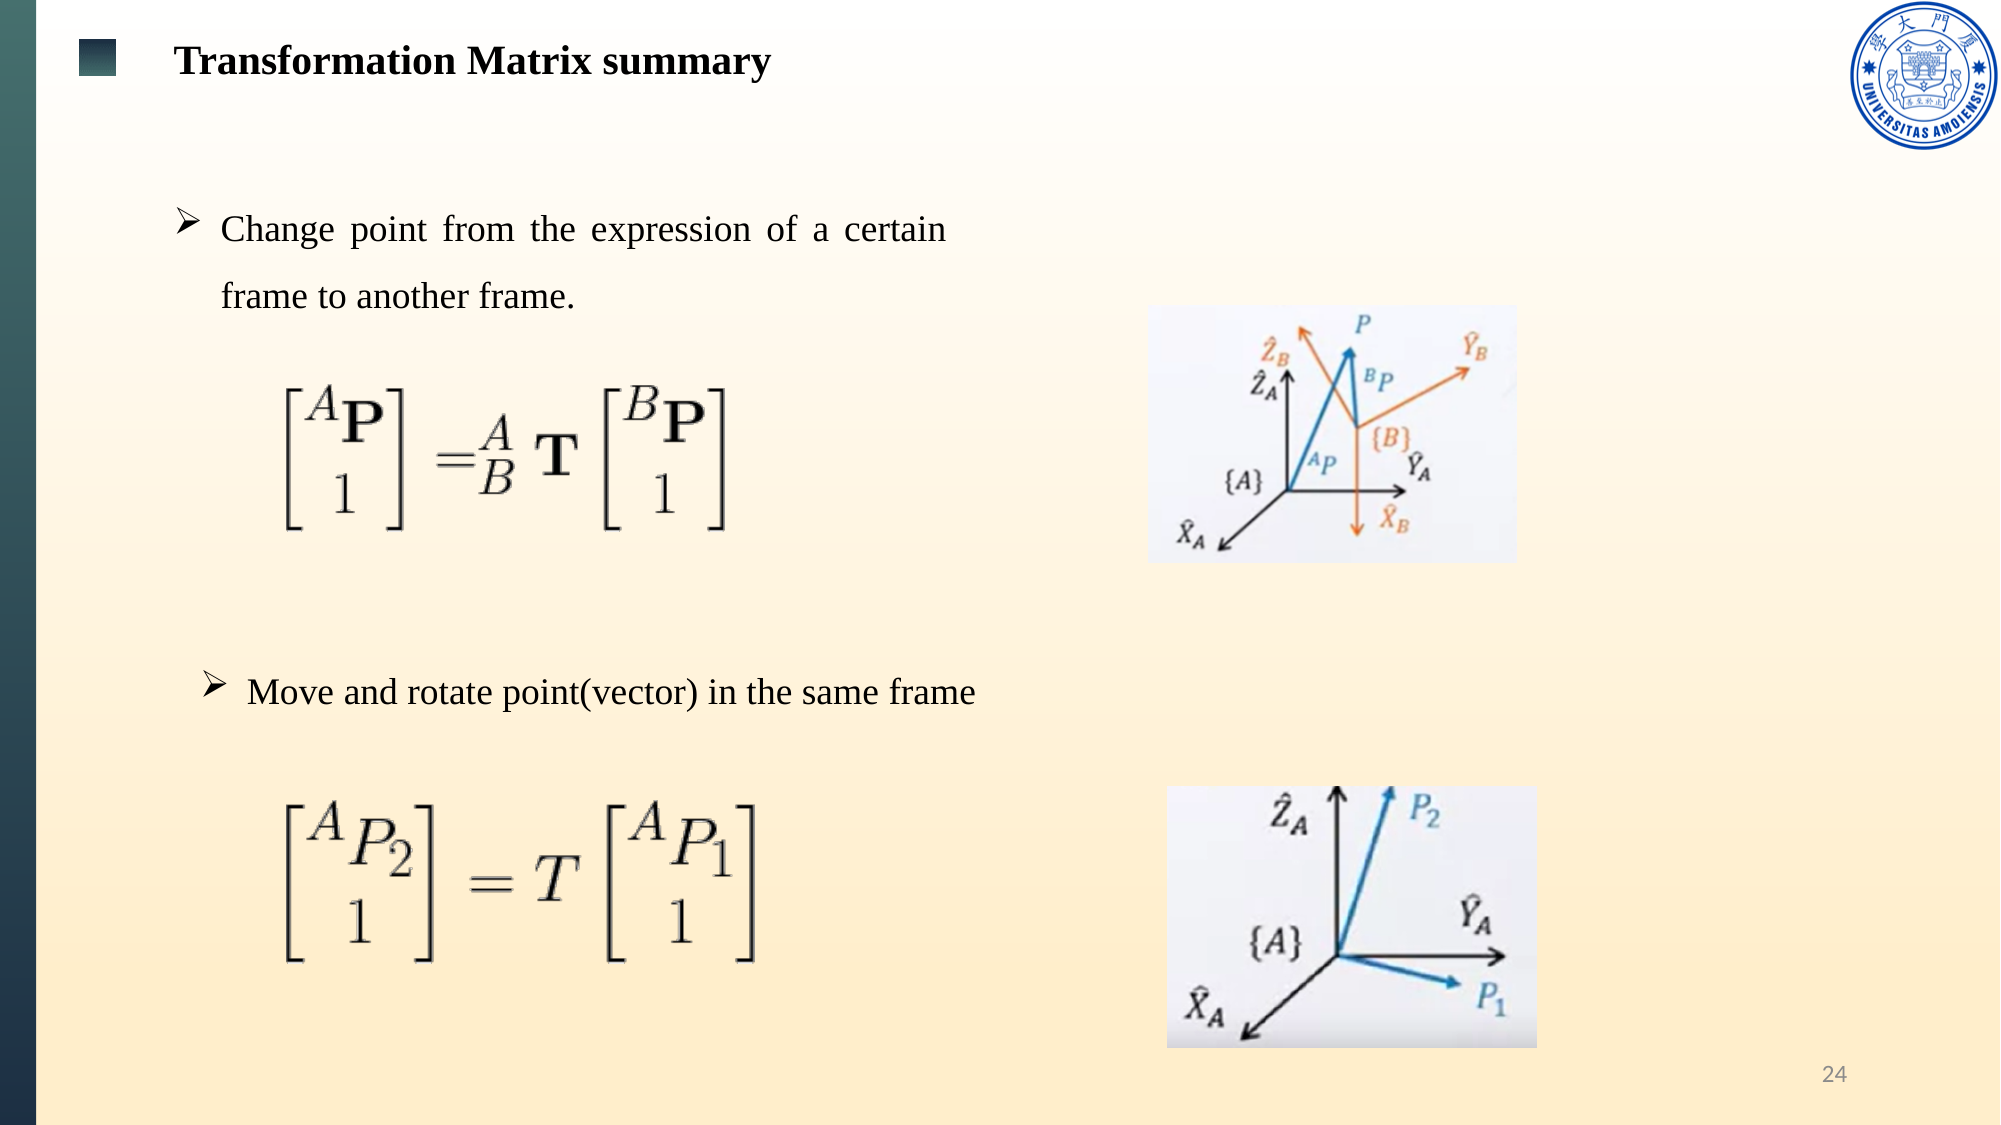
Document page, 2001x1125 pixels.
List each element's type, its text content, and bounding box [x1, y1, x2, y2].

picture [1847, 0, 2000, 152]
picture [286, 800, 755, 964]
picture [1167, 786, 1537, 1048]
slide_number 24 [1412, 1042, 1863, 1103]
text_box Transformation Matrix summary [159, 25, 1159, 90]
picture [1148, 305, 1517, 563]
text_box Change point from the expression of a certain frame to another frame. [158, 173, 963, 324]
picture [79, 39, 116, 76]
text_box [0, 0, 37, 1125]
picture [286, 384, 725, 532]
text_box Move and rotate point(vector) in the same frame [185, 636, 1186, 719]
